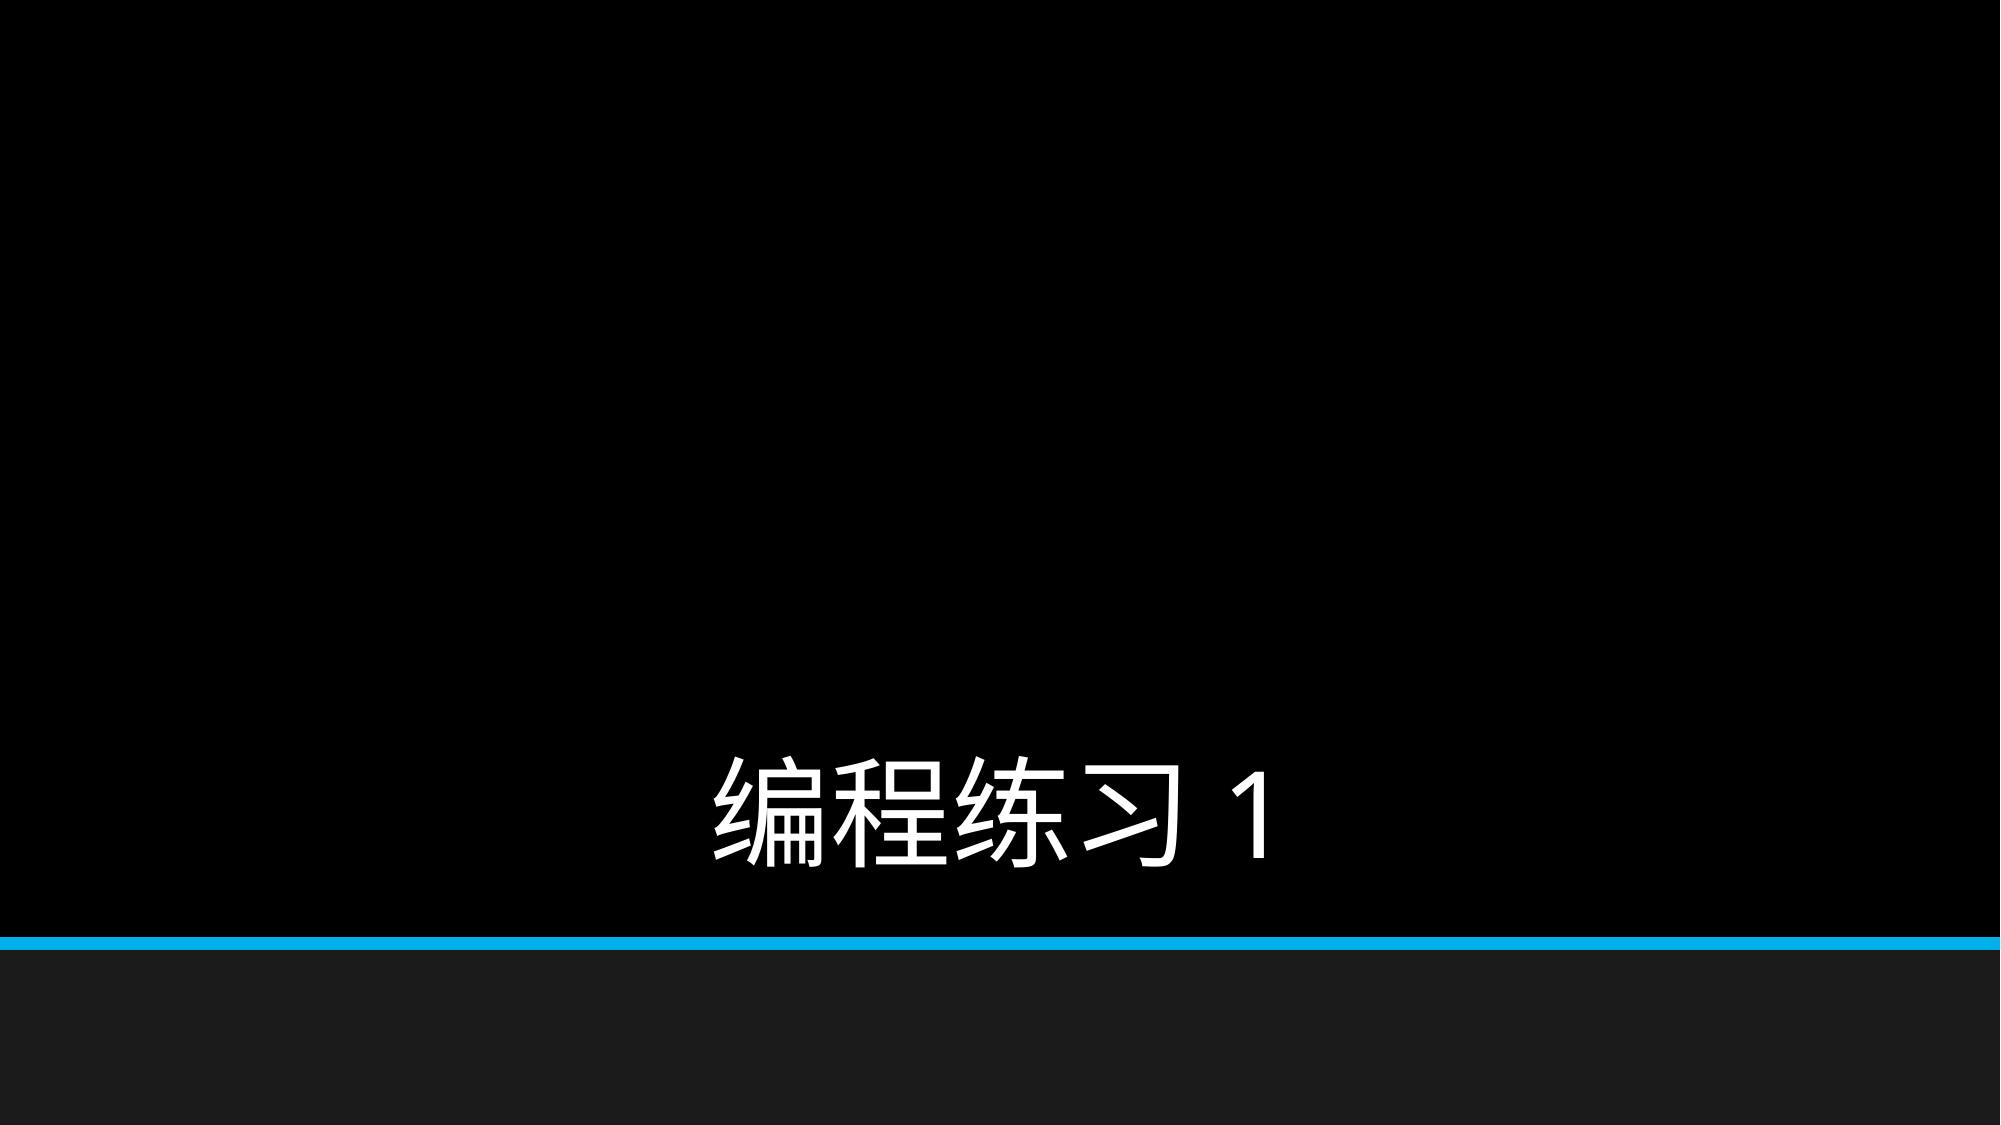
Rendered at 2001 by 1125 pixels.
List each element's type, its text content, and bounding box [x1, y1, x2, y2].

title 编程练习1 [99, 517, 1900, 893]
